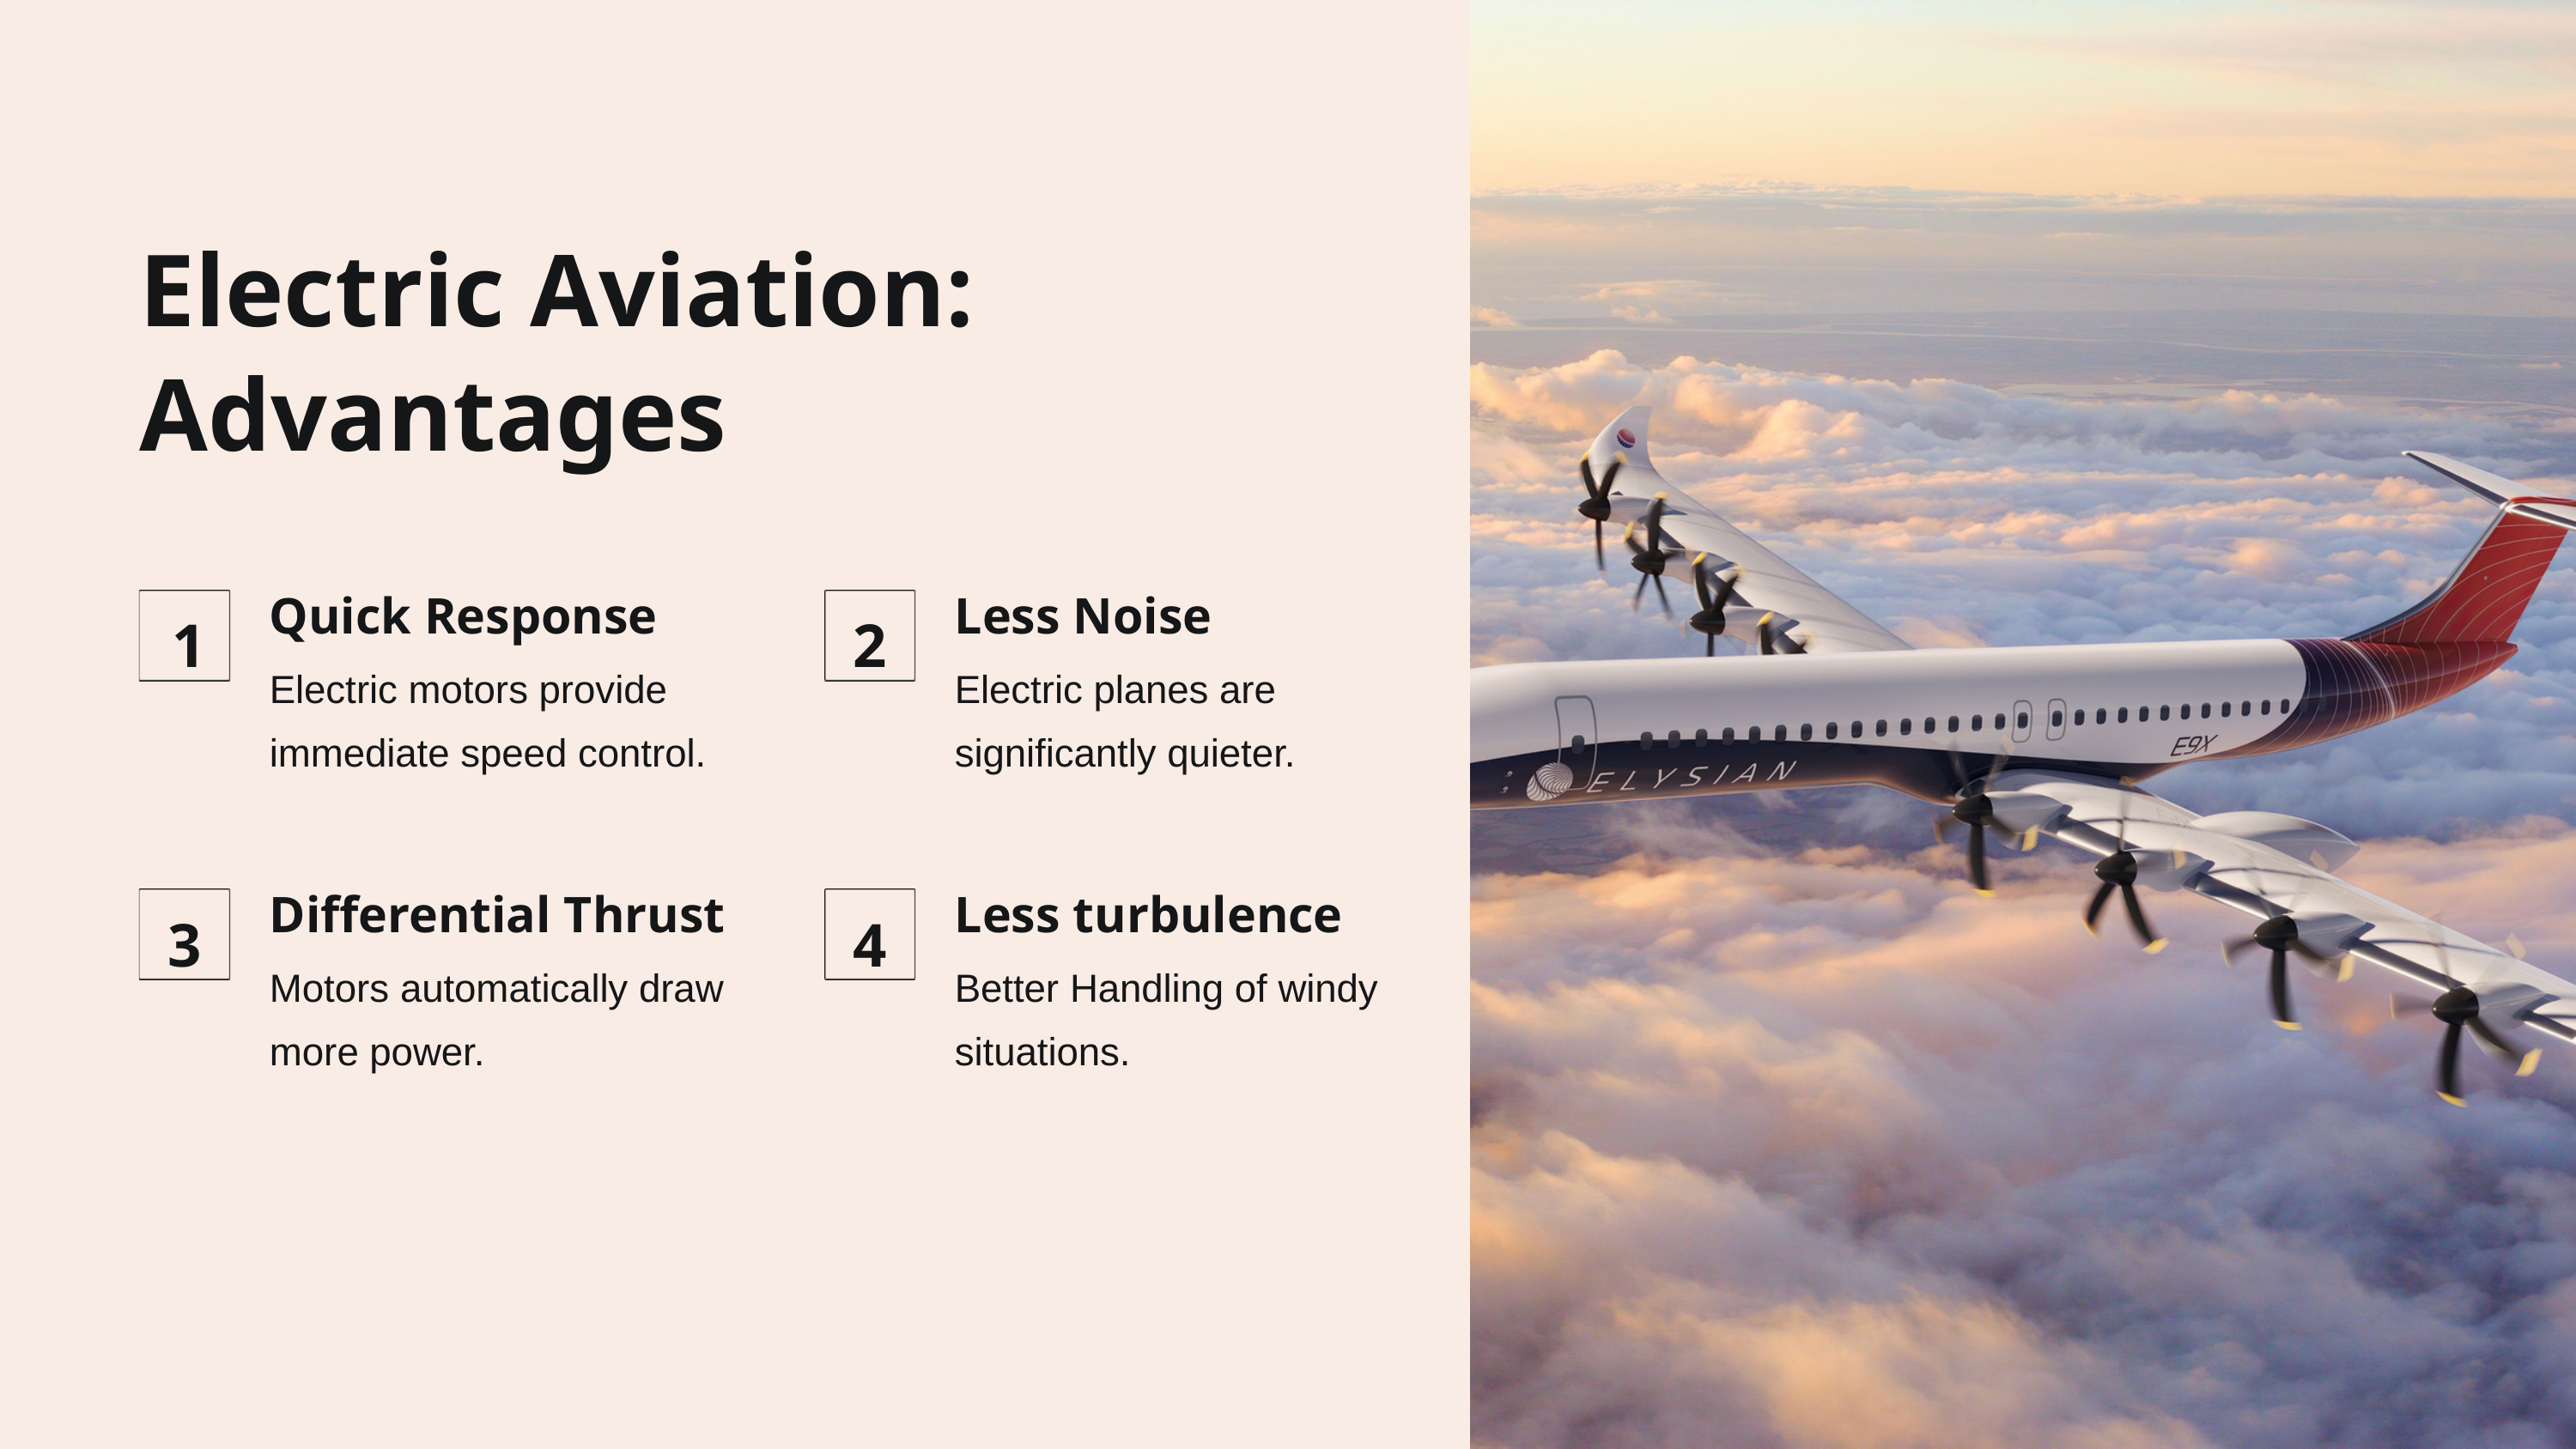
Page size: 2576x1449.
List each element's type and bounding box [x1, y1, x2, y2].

text_box [1469, 0, 2576, 1449]
text_box [0, 0, 1467, 1449]
